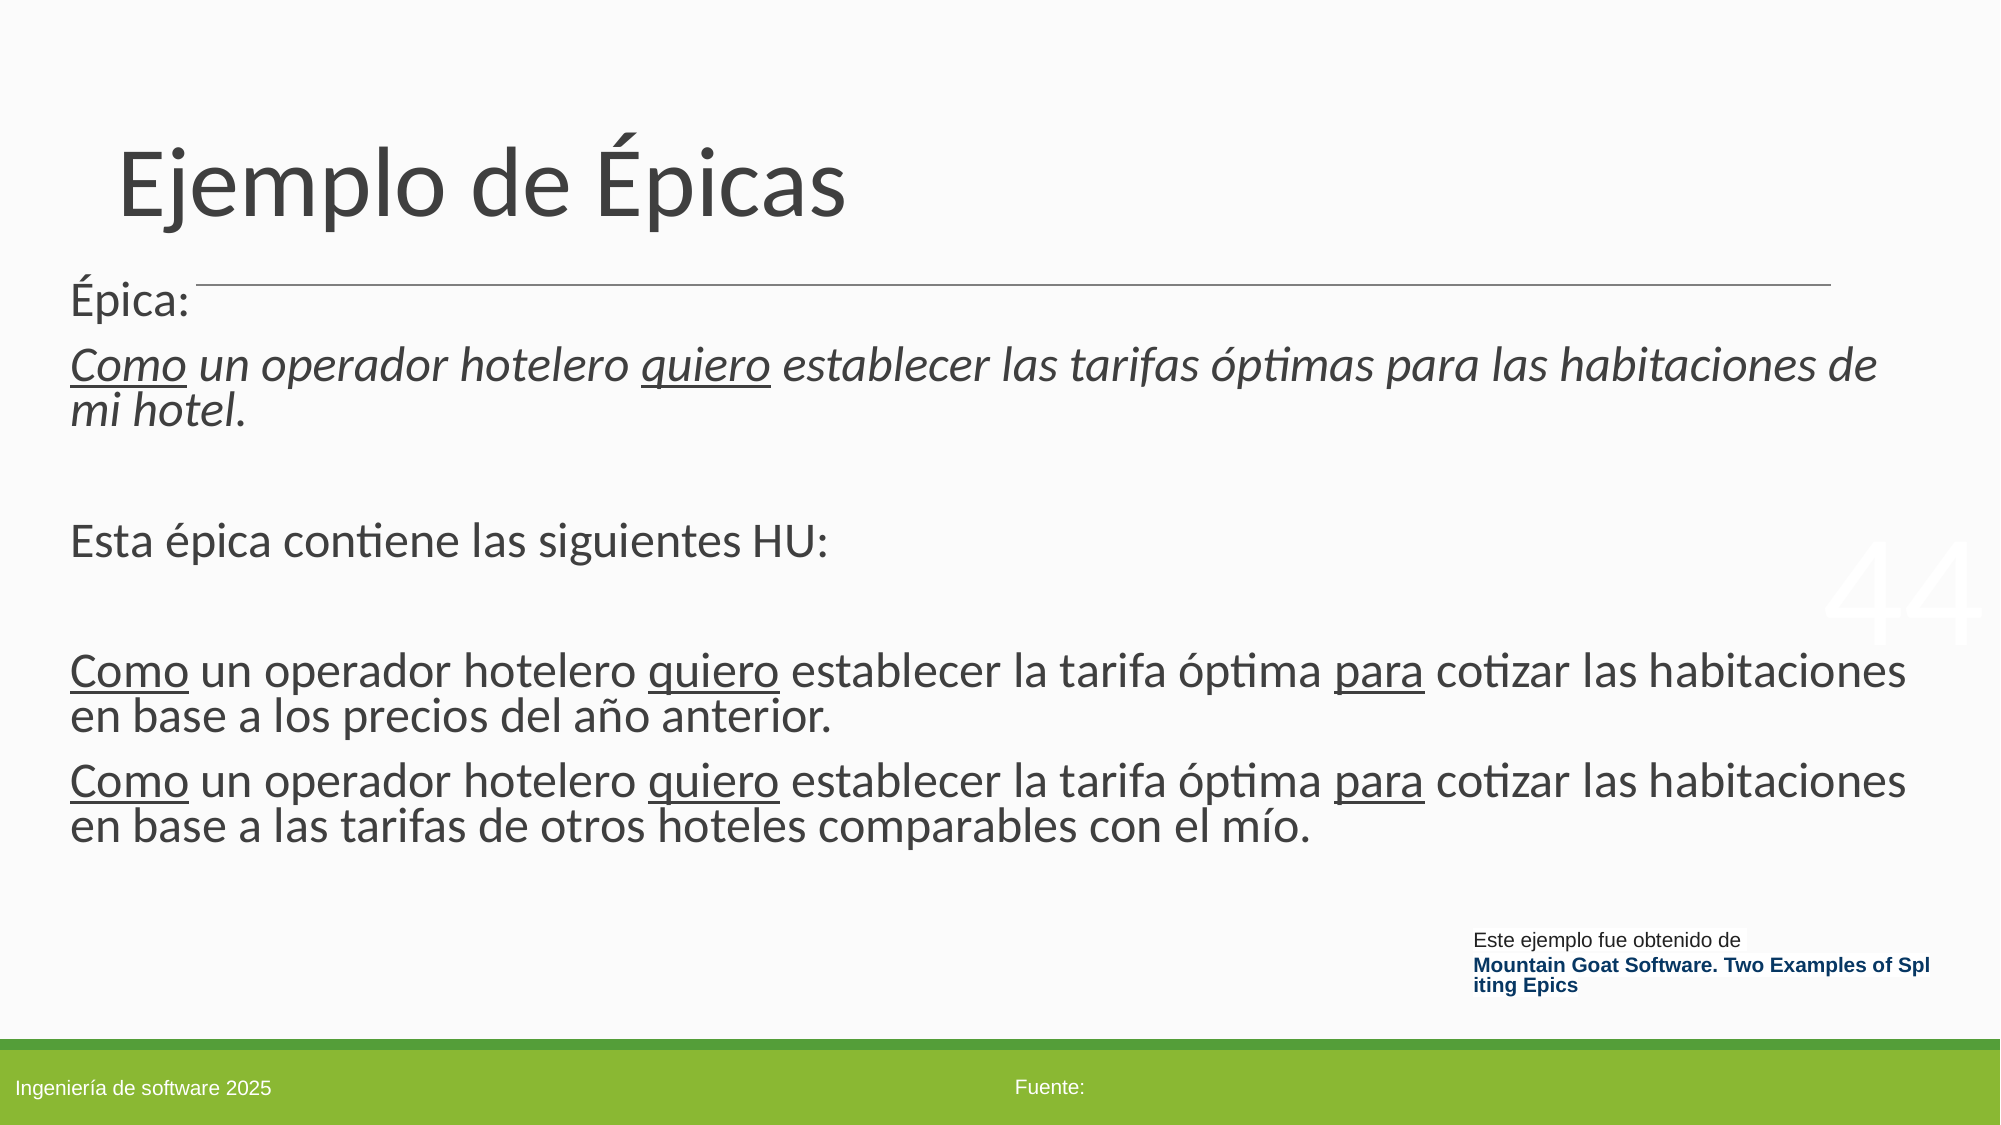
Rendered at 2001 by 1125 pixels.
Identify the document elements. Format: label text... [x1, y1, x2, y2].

text_box Este ejemplo fue obtenido de Mountain Goat Software. Two Examples of Spliting Epics [1458, 911, 1951, 992]
title Ejemplo de Épicas [102, 81, 1875, 272]
list Épica: Como un operador hotelero quiero establecer las tarifas óptimas para las habitaciones de mi hotel. Esta épica contiene las siguientes HU: Como un operador hotelero quiero establecer la tarifa óptima para cotizar las habitaciones en base a los precios del año anterior. Como un operador hotelero quiero establecer la tarifa óptima para cotizar las habitaciones en base a las tarifas de otros hoteles comparables con el mío. [55, 272, 1924, 1013]
slide_number 44 [1520, 456, 2000, 686]
